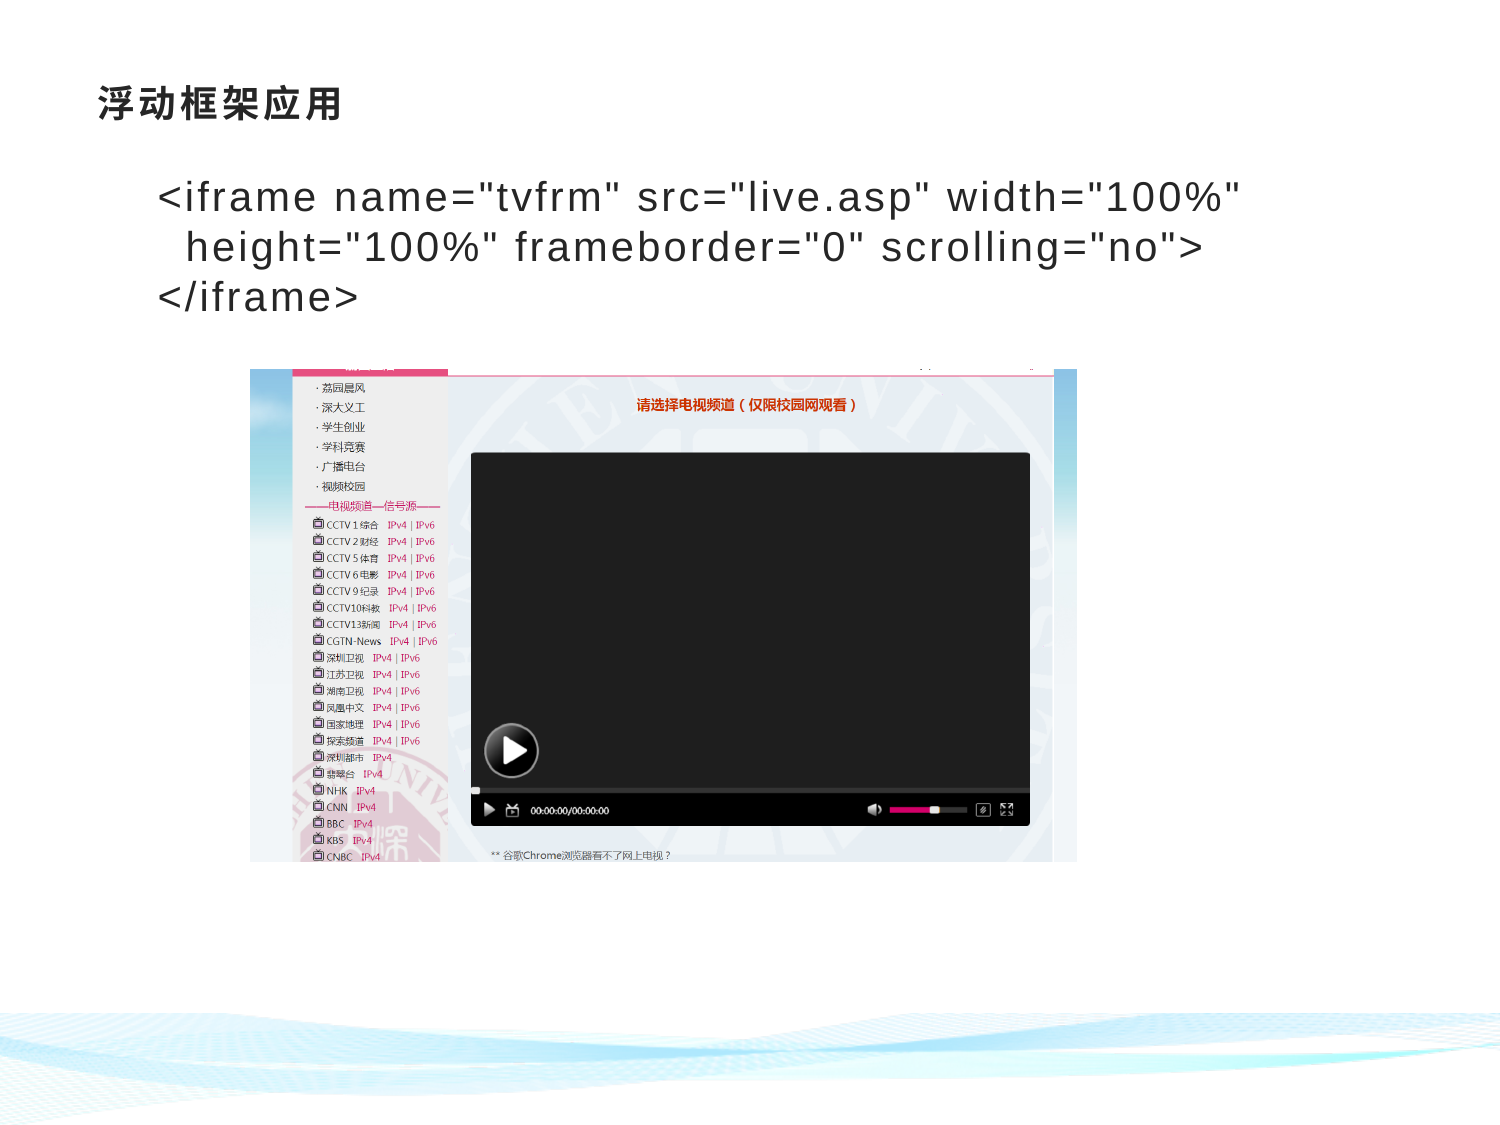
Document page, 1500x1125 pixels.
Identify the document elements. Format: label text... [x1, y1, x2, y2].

picture [250, 369, 1077, 862]
title 浮动框架应用 [82, 72, 1418, 146]
picture [0, 1013, 1500, 1125]
list <iframe name="tvfrm" src="live.asp" width="100%" height="100%" frameborder="0" scrolling="no"> </iframe> [142, 161, 1358, 976]
